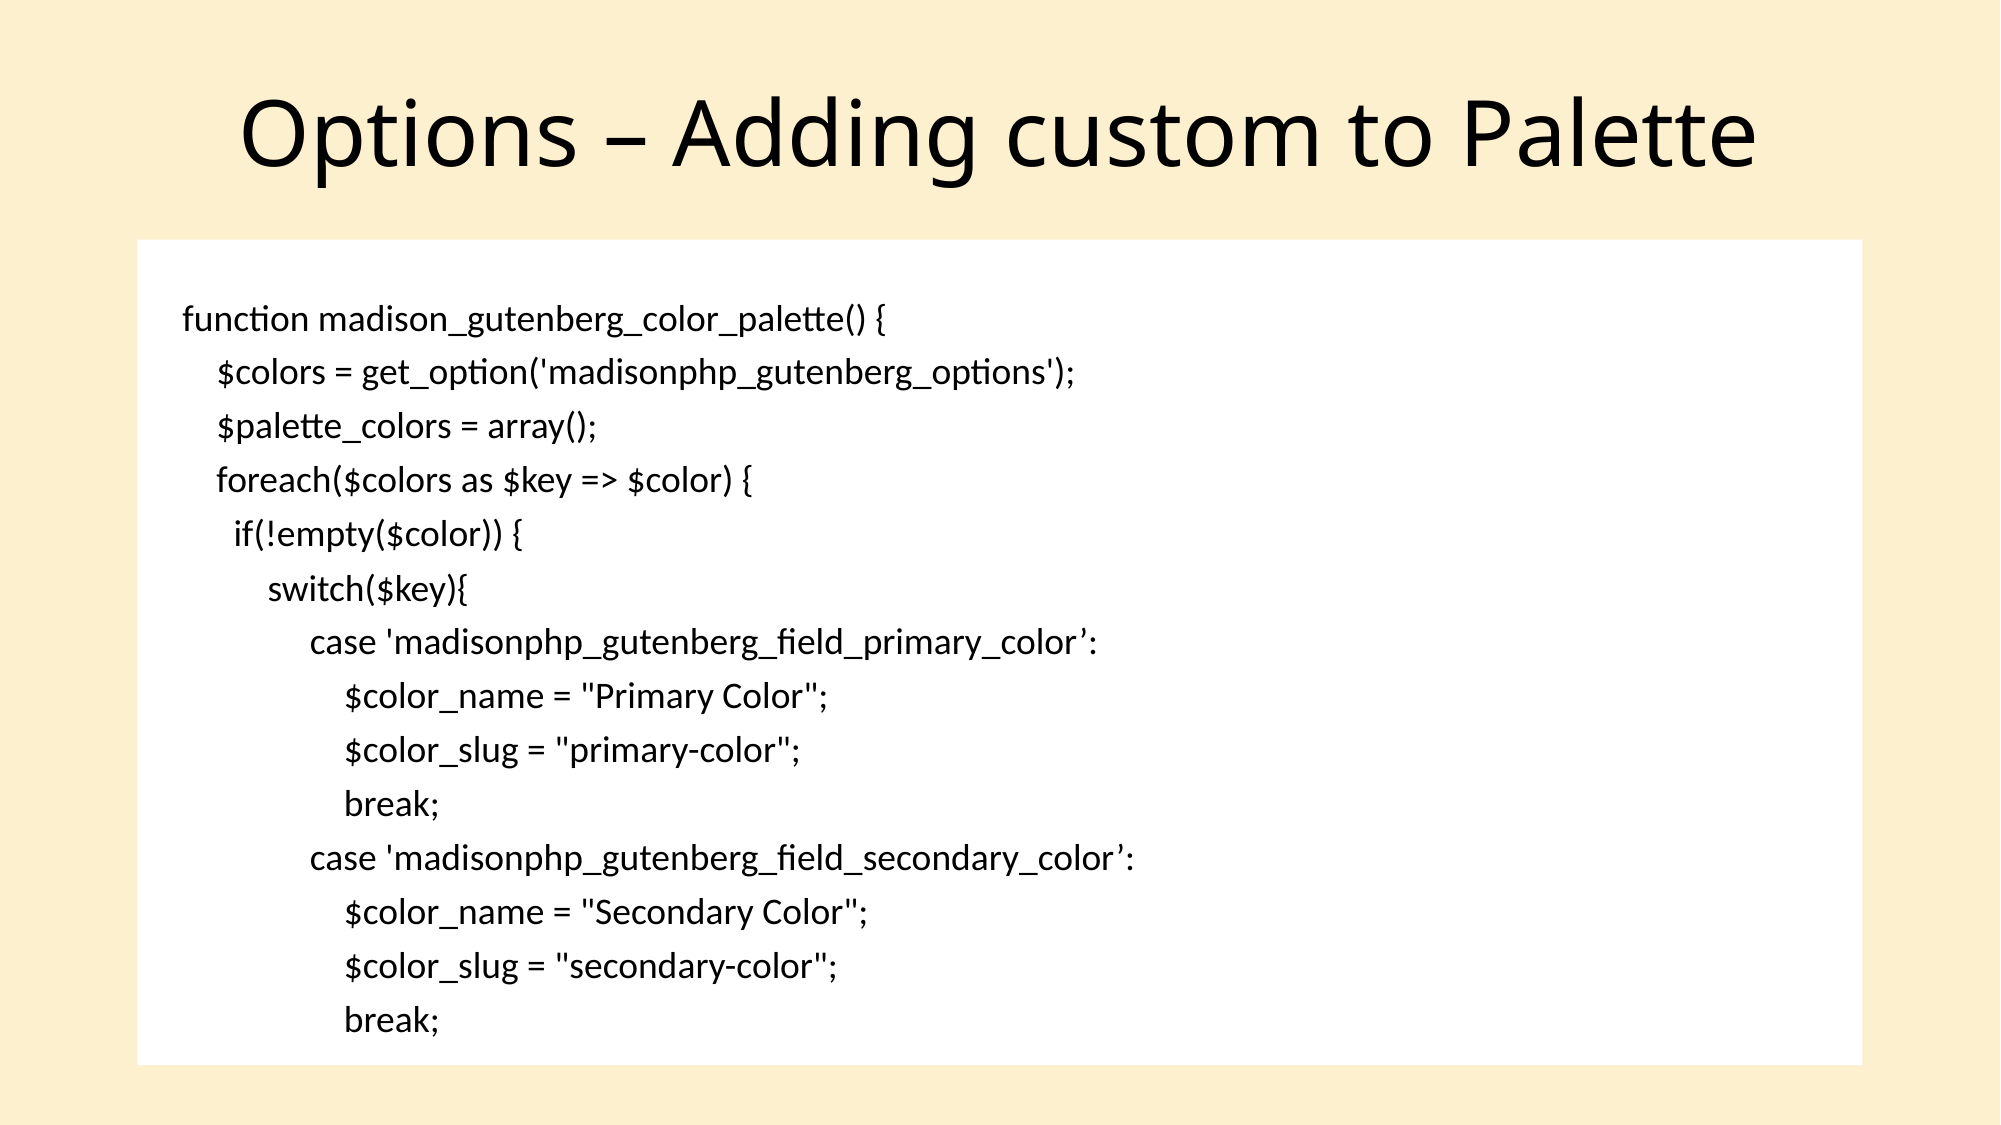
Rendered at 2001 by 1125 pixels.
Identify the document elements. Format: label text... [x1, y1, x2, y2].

title Options – Adding custom to Palette [137, 28, 1863, 239]
list function madison_gutenberg_color_palette() { $colors = get_option('madisonphp_gutenberg_options'); $palette_colors = array(); foreach($colors as $key => $color) { if(!empty($color)) { switch($key){ case 'madisonphp_gutenberg_field_primary_color’: $color_name = "Primary Color"; $color_slug = "primary-color"; break; case 'madisonphp_gutenberg_field_secondary_color’: $color_name = "Secondary Color"; $color_slug = "secondary-color"; break; [137, 239, 1863, 1066]
